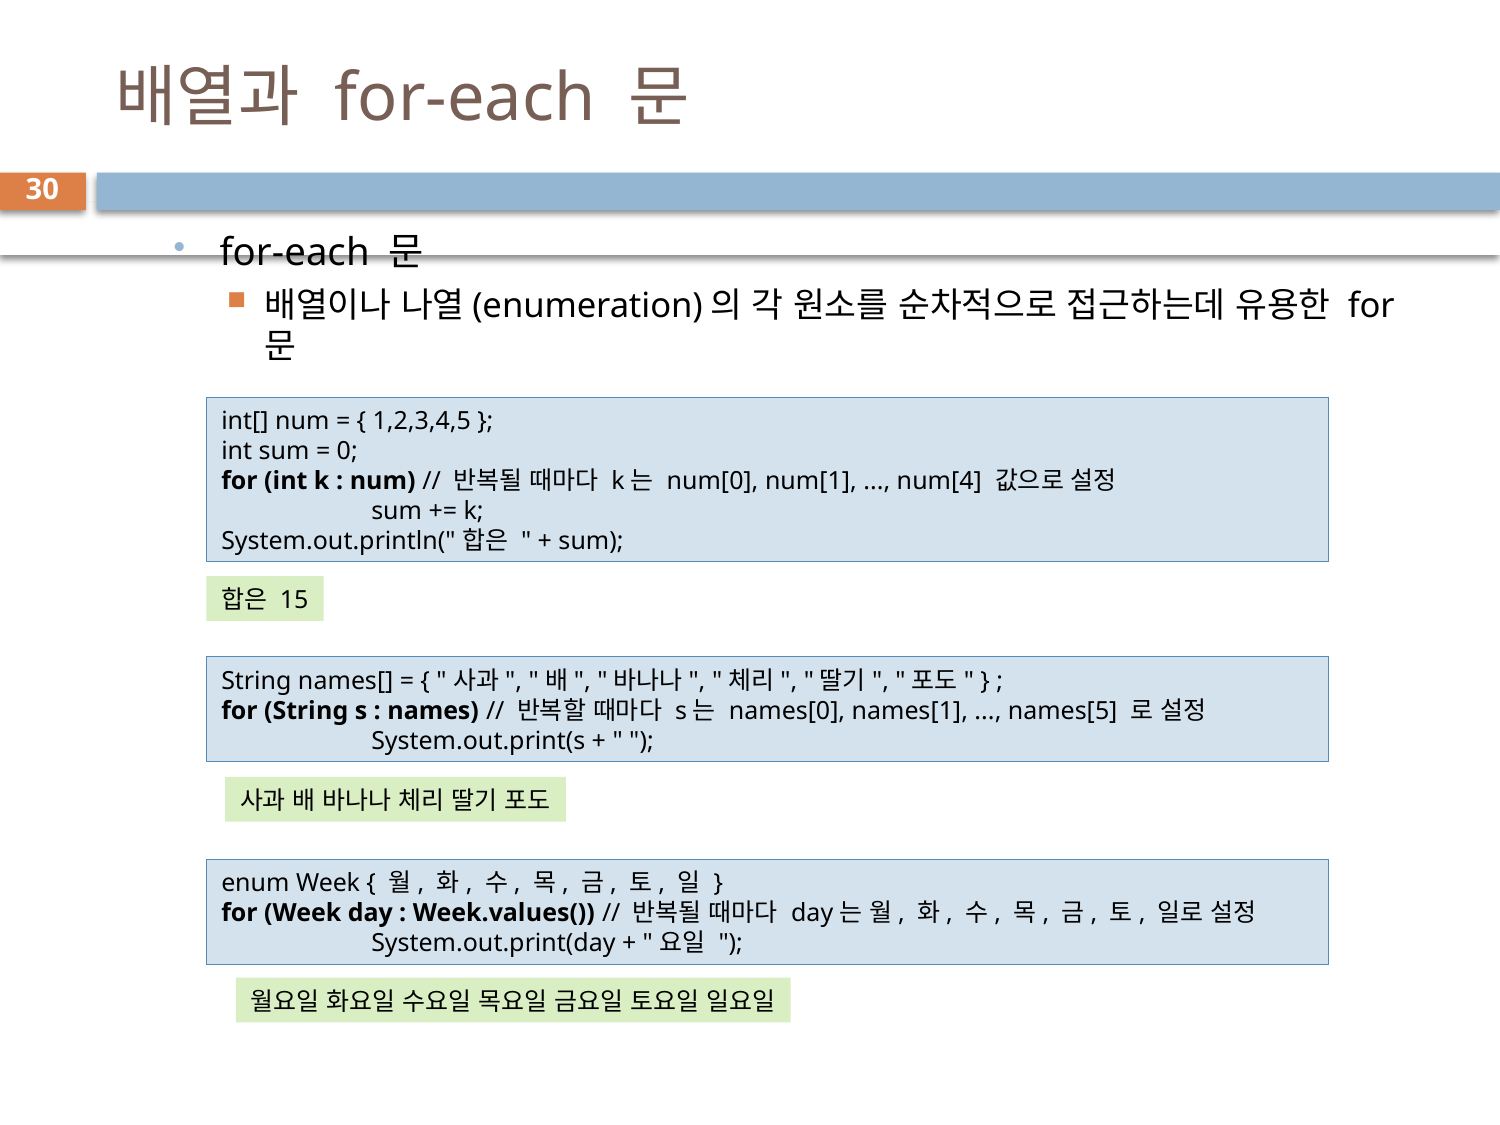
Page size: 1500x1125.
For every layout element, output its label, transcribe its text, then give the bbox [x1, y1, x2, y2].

title 배열과 for-each 문 [100, 37, 1438, 149]
text_box 월요일 화요일 수요일 목요일 금요일 토요일 일요일 [235, 977, 791, 1023]
text_box 사과 배 바나나 체리 딸기 포도 [225, 776, 566, 822]
text_box String names[] = { "사과", "배", "바나나", "체리", "딸기", "포도" } ; for (String s : names) // 반복할 때마다 s는 names[0], names[1], ..., names[5] 로 설정 System.out.print(s + " "); [206, 656, 1329, 762]
text_box int[] num = { 1,2,3,4,5 }; int sum = 0; for (int k : num) // 반복될 때마다 k는 num[0], num[1], ..., num[4] 값으로 설정 sum += k; System.out.println("합은 " + sum); [206, 397, 1329, 562]
text_box enum Week { 월, 화, 수, 목, 금, 토, 일 } for (Week day : Week.values()) // 반복될 때마다 day는 월, 화, 수, 목, 금, 토, 일로 설정 System.out.print(day + "요일 "); [206, 859, 1329, 965]
text_box 합은 15 [206, 576, 324, 621]
list for-each 문 배열이나 나열(enumeration)의 각 원소를 순차적으로 접근하는데 유용한 for 문 [100, 219, 1438, 374]
slide_number 30 [0, 170, 87, 211]
